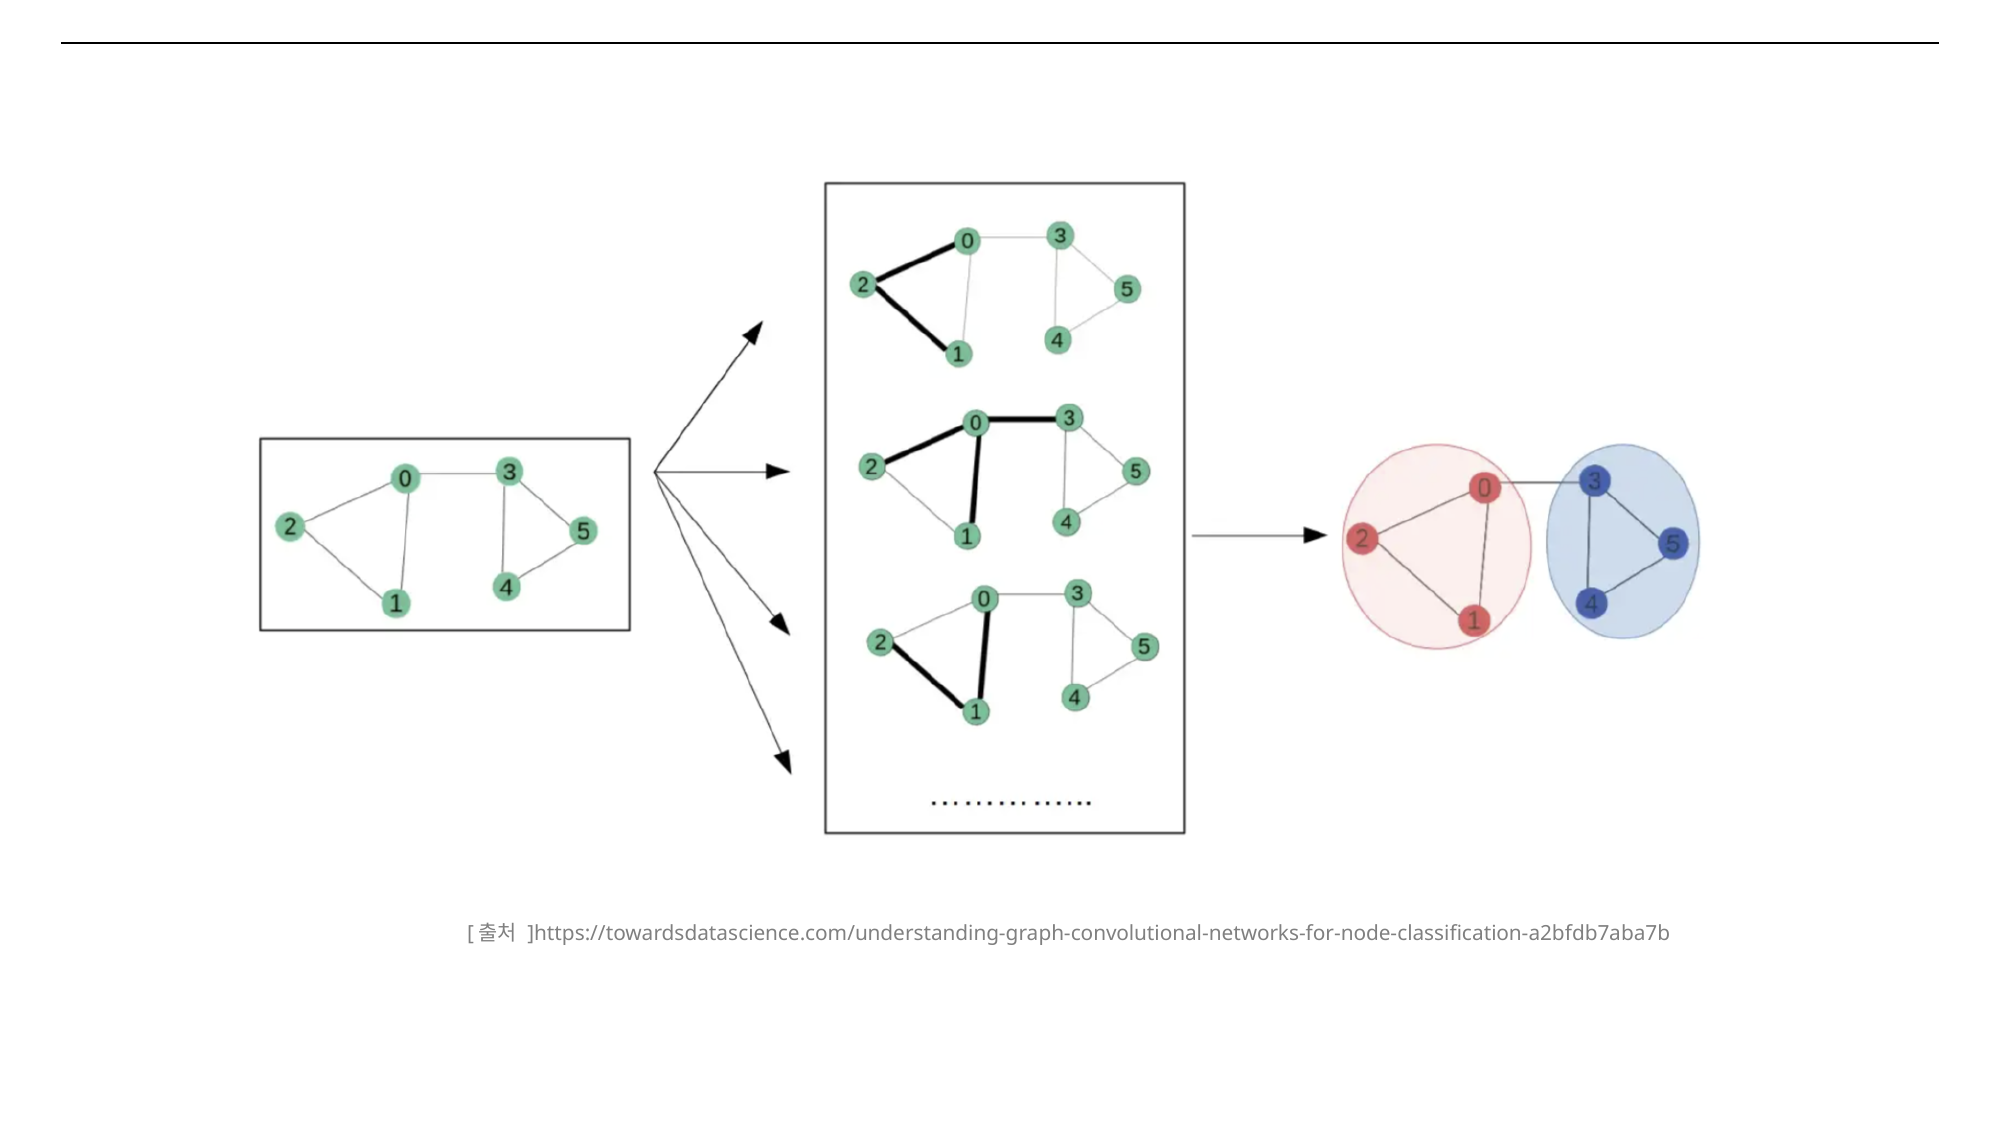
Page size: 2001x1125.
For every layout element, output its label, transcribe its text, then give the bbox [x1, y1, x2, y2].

picture [246, 99, 1754, 872]
text_box [출처 ]https://towardsdatascience.com/understanding-graph-convolutional-networks-for-node-classification-a2bfdb7aba7b [452, 912, 1685, 953]
